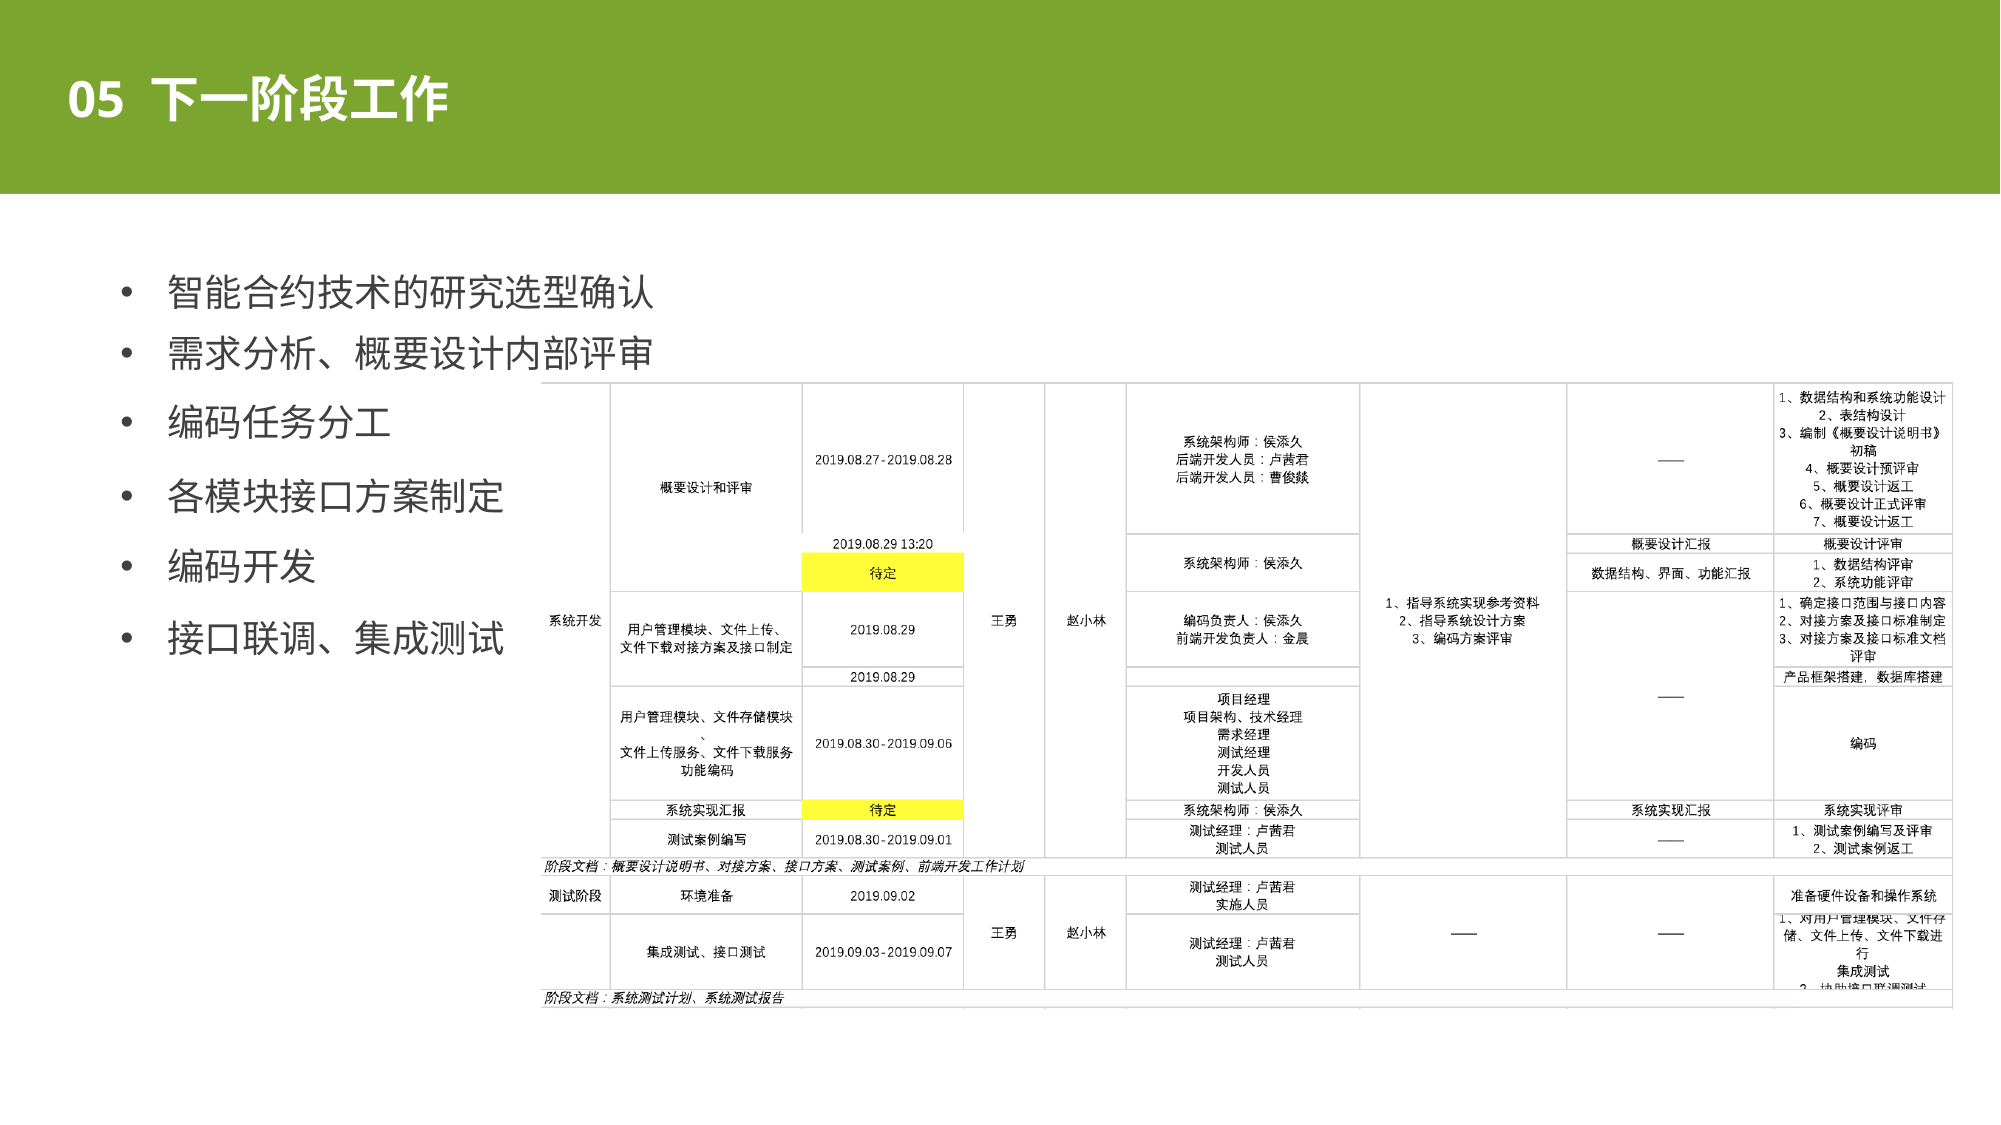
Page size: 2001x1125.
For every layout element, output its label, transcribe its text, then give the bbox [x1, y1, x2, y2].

text_box 各模块接口方案制定 [105, 451, 541, 521]
text_box 编码开发 [105, 521, 541, 594]
list 05 下一阶段工作 [52, 41, 924, 162]
text_box 接口联调、集成测试 [105, 594, 541, 668]
text_box 需求分析、概要设计内部评审 [105, 322, 821, 383]
text_box 智能合约技术的研究选型确认 [105, 248, 821, 322]
text_box 编码任务分工 [105, 383, 541, 451]
picture [541, 382, 1953, 1010]
